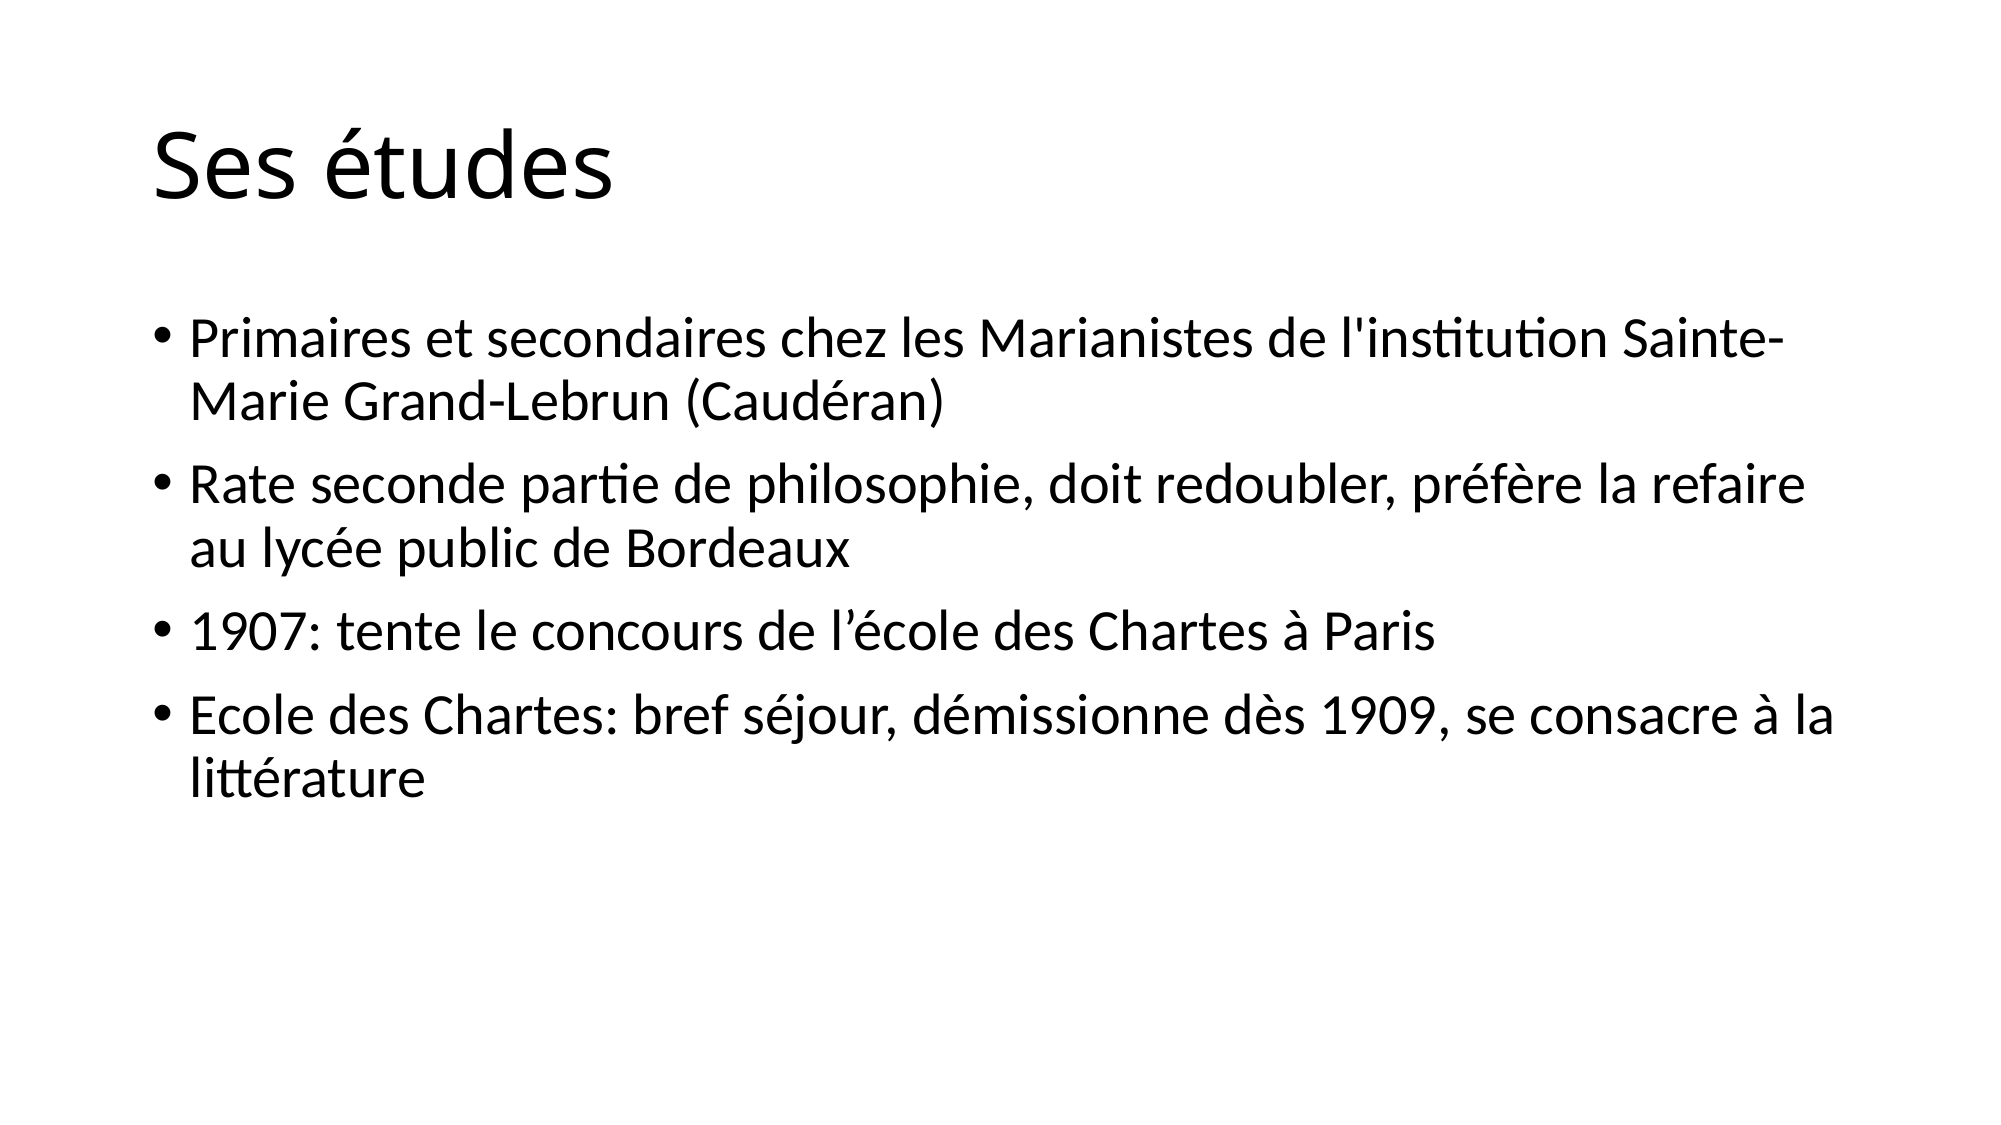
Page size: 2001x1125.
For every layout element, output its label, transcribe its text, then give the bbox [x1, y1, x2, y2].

title Ses études [137, 59, 1863, 278]
list Primaires et secondaires chez les Marianistes de l'institution Sainte-Marie Grand-Lebrun (Caudéran) Rate seconde partie de philosophie, doit redoubler, préfère la refaire au lycée public de Bordeaux 1907: tente le concours de l’école des Chartes à Paris Ecole des Chartes: bref séjour, démissionne dès 1909, se consacre à la littérature [137, 299, 1863, 1014]
